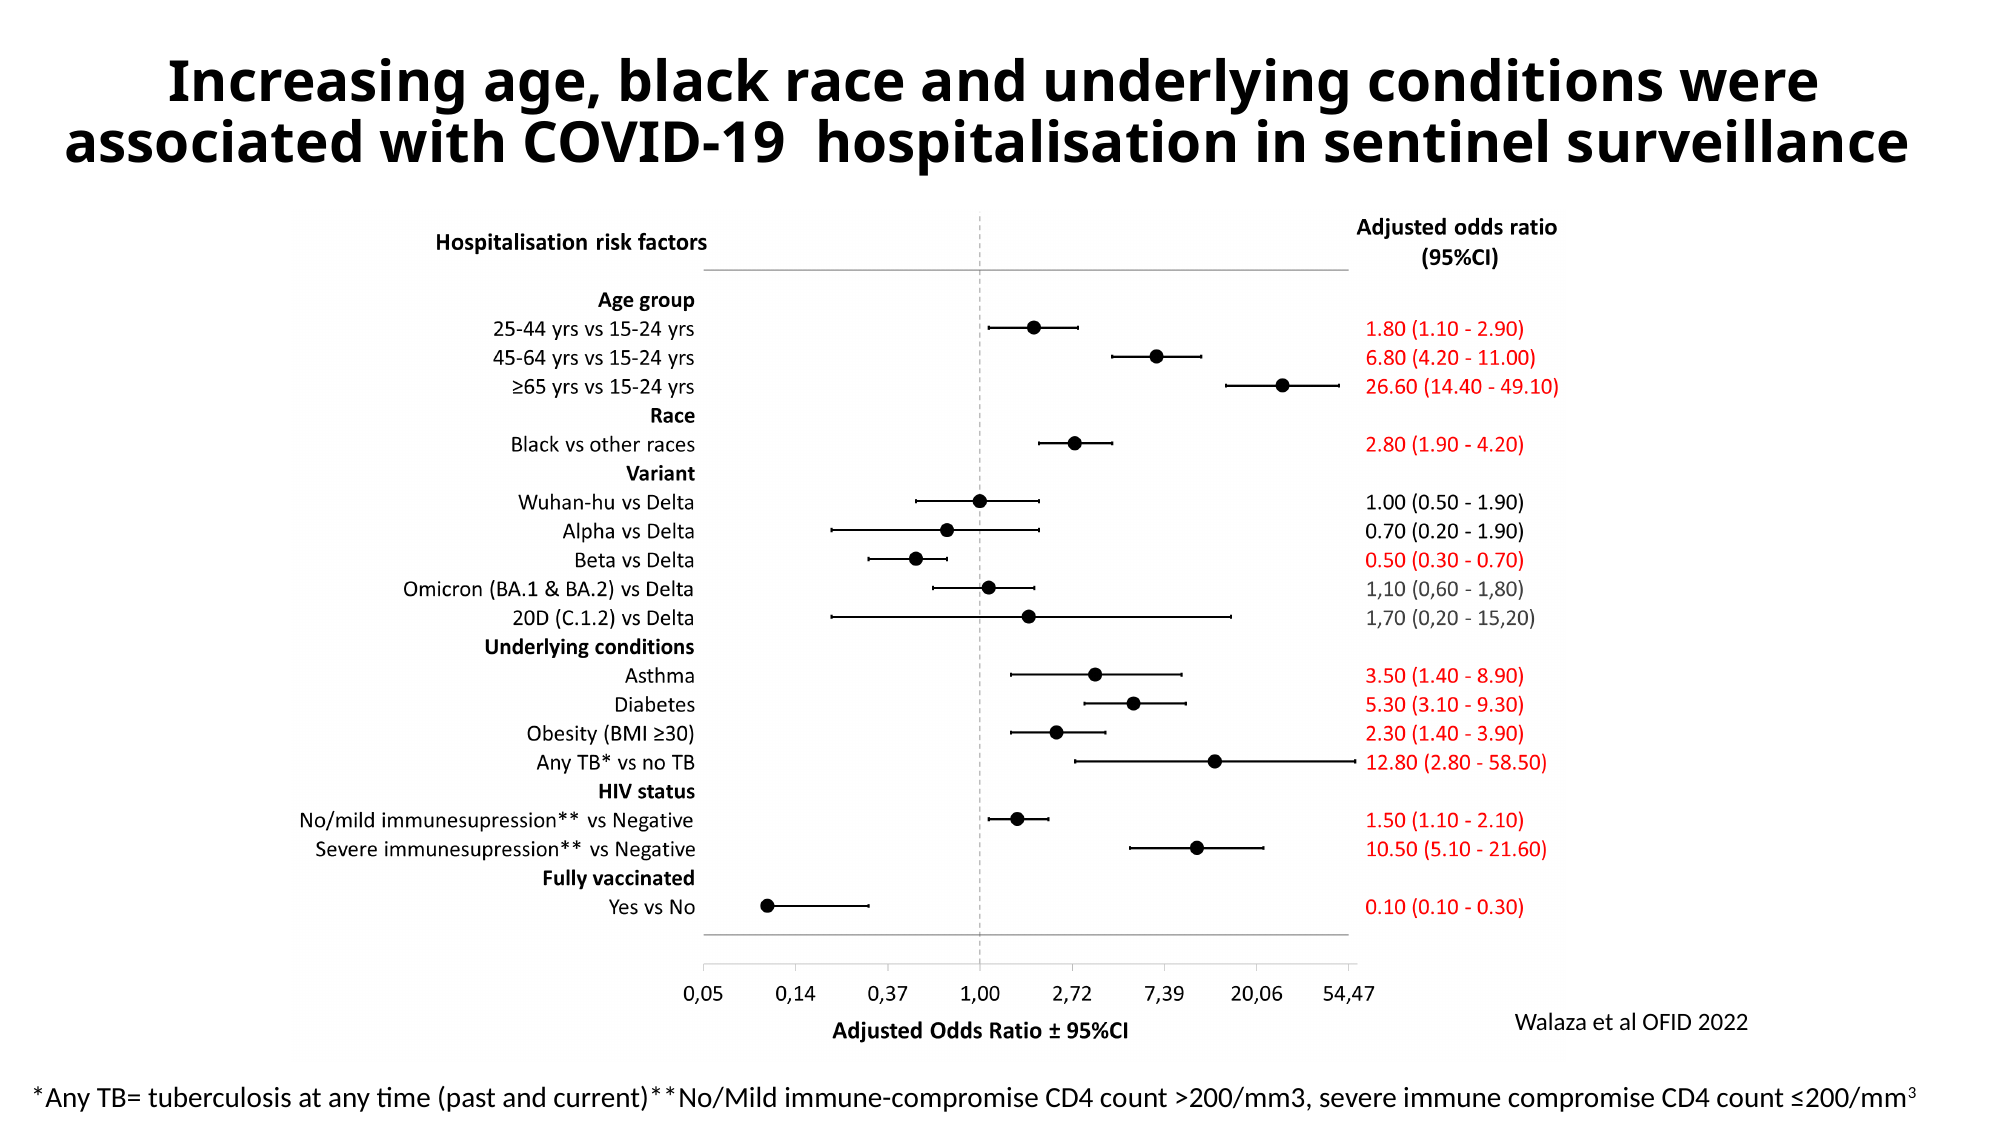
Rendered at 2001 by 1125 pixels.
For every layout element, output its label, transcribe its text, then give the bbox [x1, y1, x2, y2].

text_box *Any TB= tuberculosis at any time (past and current)**No/Mild immune-compromise CD4 count >200/mm3, severe immune compromise CD4 count ≤200/mm3 [16, 1070, 1974, 1121]
text_box Walaza et al OFID 2022 [1566, 998, 1974, 1043]
picture [291, 209, 1566, 1062]
title Increasing age, black race and underlying conditions were associated with COVID-19 hospitalisation in sentinel surveillance [16, 18, 1974, 210]
